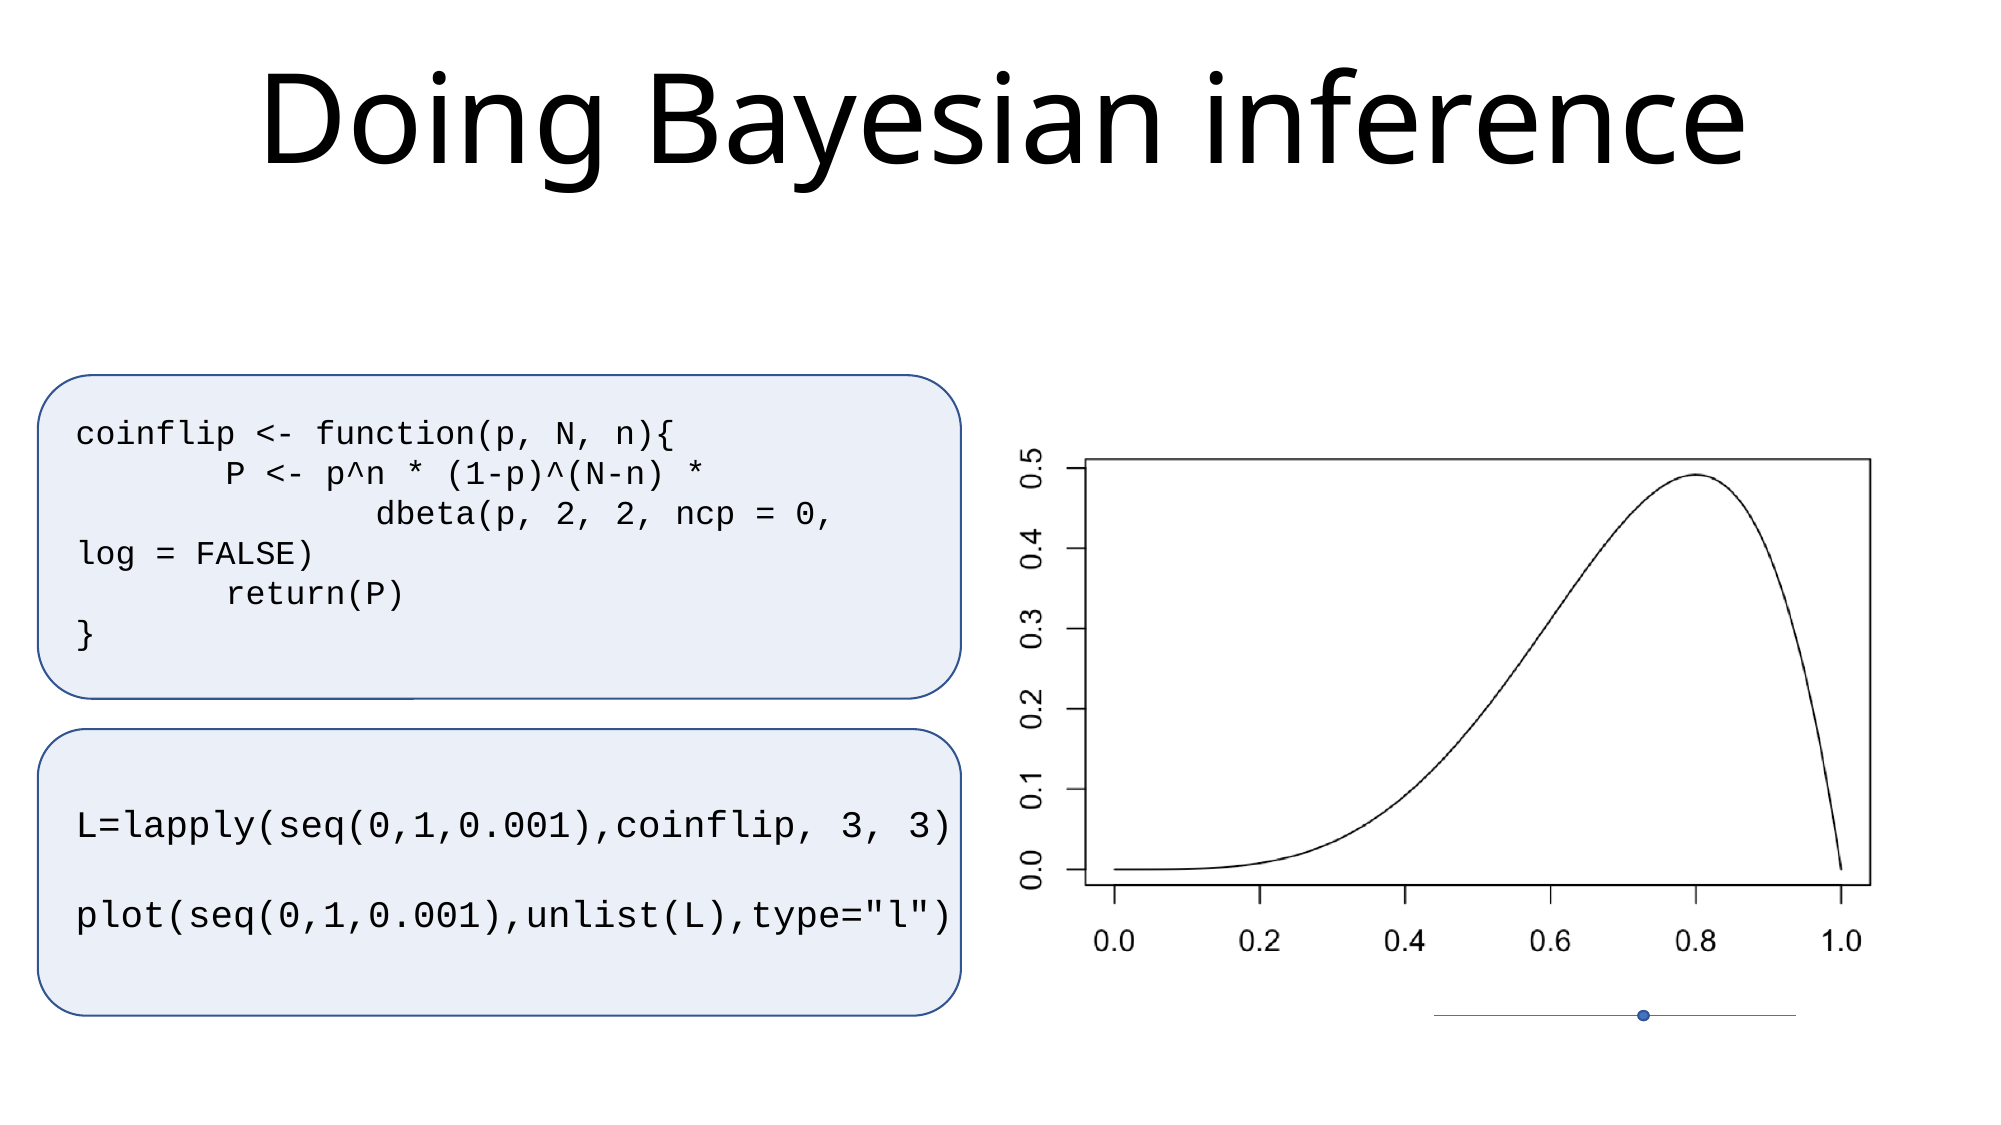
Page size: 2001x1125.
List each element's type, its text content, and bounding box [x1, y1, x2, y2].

text_box [36, 374, 962, 700]
text_box L=lapply(seq(0,1,0.001),coinflip, 3, 3) plot(seq(0,1,0.001),unlist(L),type="l") [60, 793, 999, 943]
text_box [1637, 1016, 1650, 1022]
text_box [1637, 1009, 1650, 1015]
picture [999, 417, 1910, 980]
text_box [36, 728, 962, 1017]
text_box Doing Bayesian inference [141, 0, 1867, 198]
text_box coinflip <- function(p, N, n){ P <- p^n * (1-p)^(N-n) * dbeta(p, 2, 2, ncp = 0, log = FALSE) return(P) } [60, 404, 930, 659]
